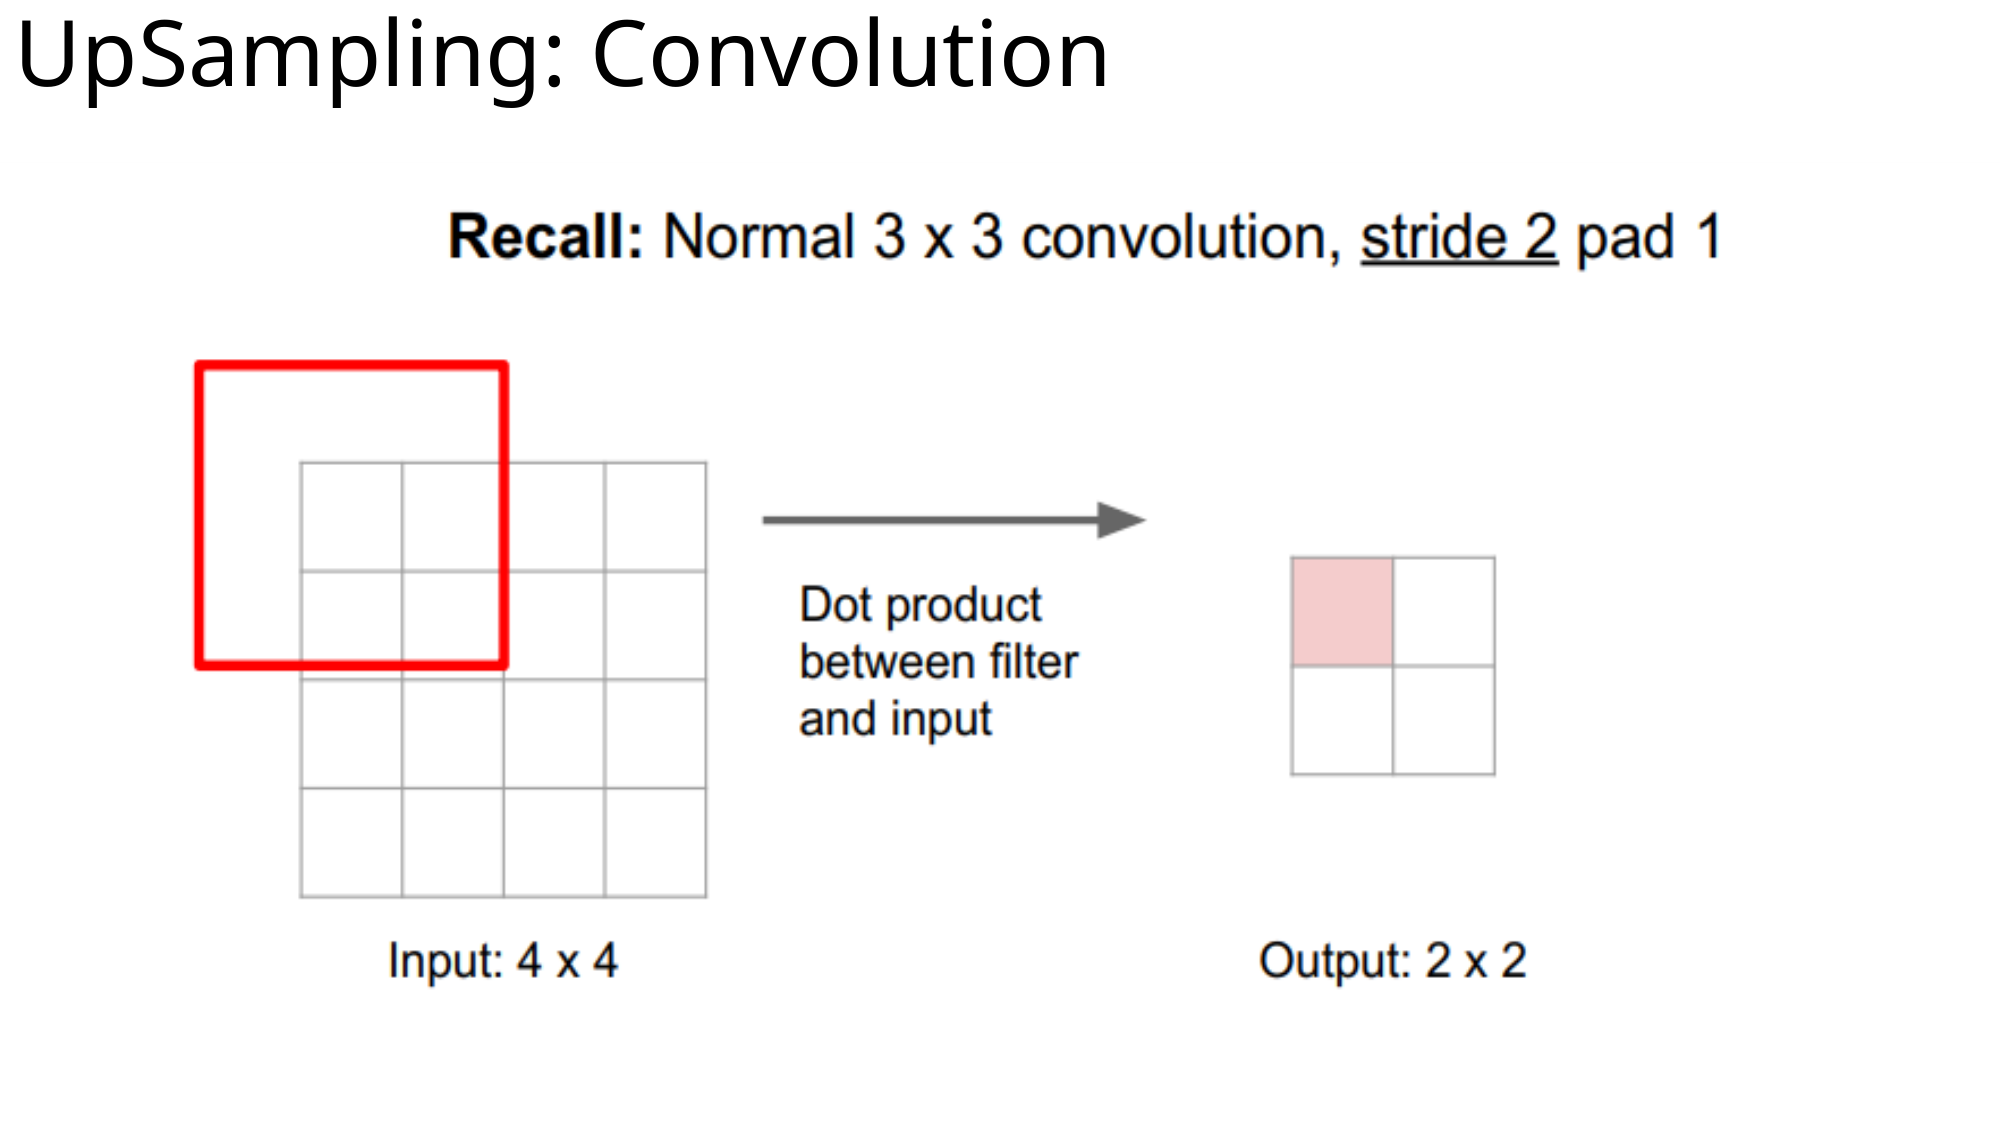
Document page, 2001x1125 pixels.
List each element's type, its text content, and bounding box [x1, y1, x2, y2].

text_box UpSampling: Convolution [0, 0, 1988, 161]
picture [0, 161, 2000, 1125]
